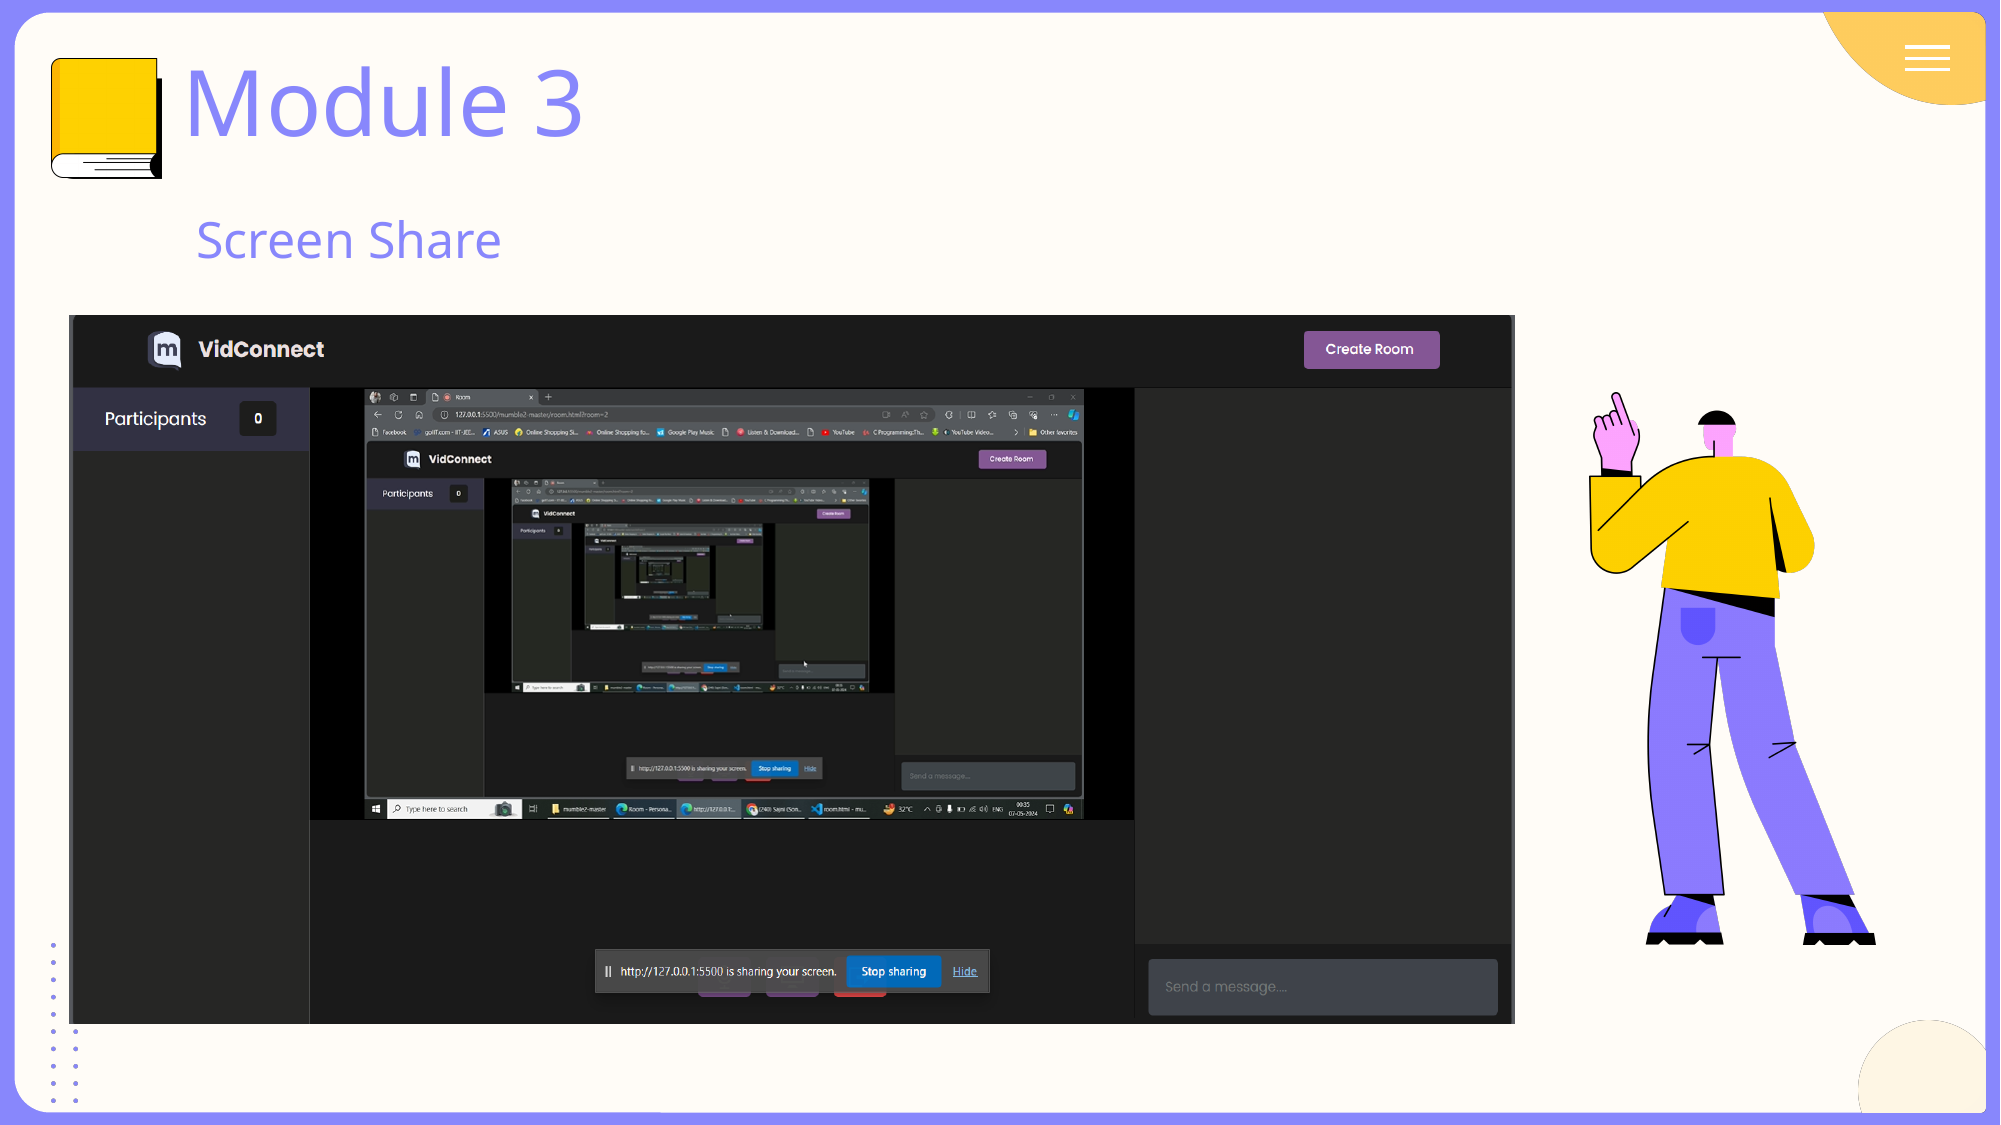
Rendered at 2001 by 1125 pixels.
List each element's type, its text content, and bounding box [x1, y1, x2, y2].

picture [1858, 1020, 1986, 1113]
picture [1589, 392, 1876, 945]
picture [51, 58, 162, 179]
picture [51, 315, 1515, 1103]
text_box Module 3 [168, 36, 1515, 162]
picture [1823, 12, 1986, 105]
text_box Screen Share [181, 201, 849, 277]
